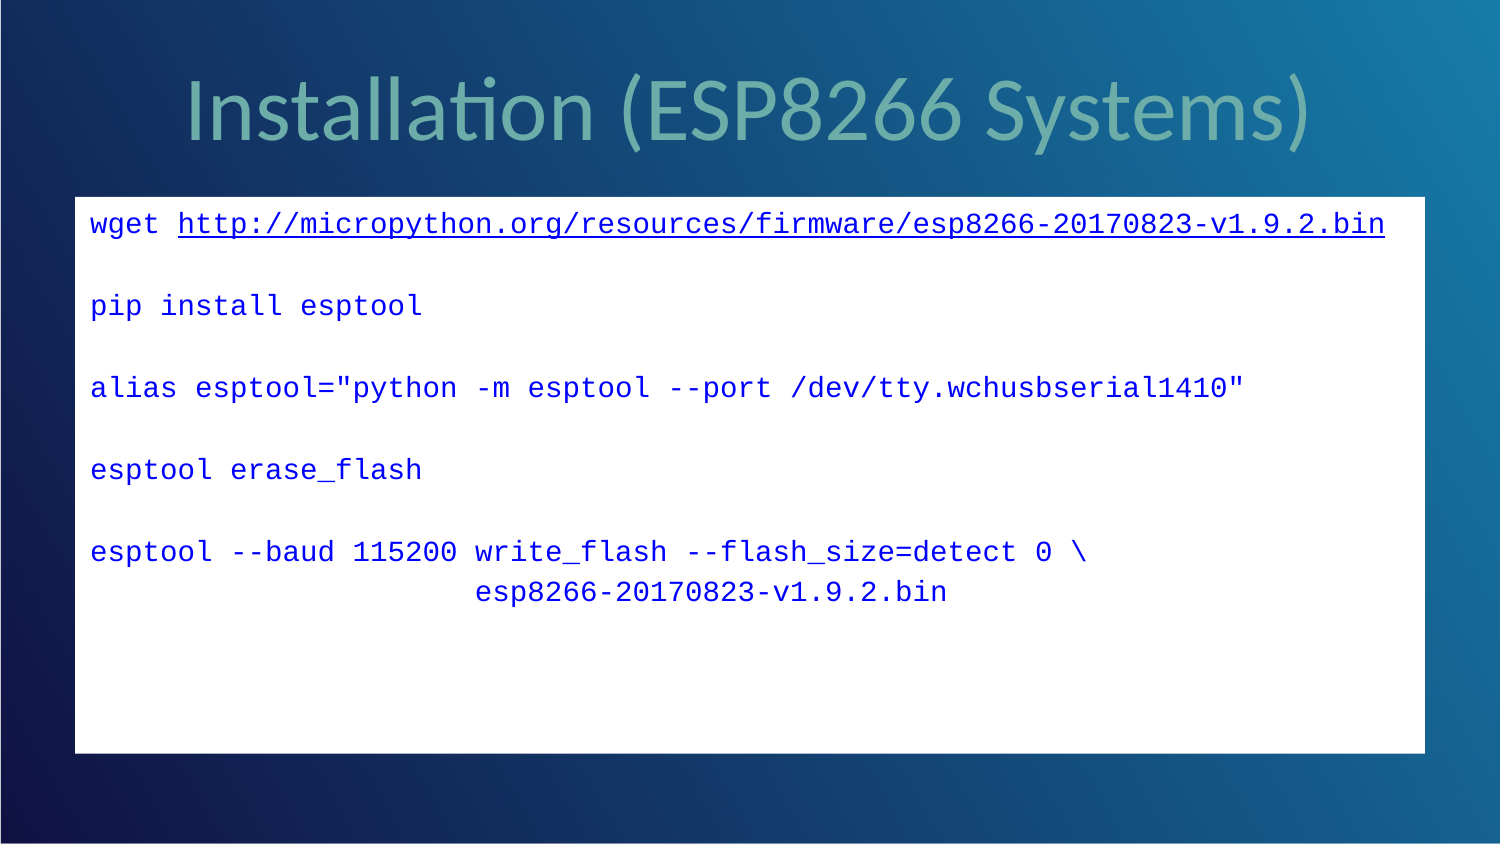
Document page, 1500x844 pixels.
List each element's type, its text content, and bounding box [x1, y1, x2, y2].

title Installation (ESP8266 Systems) [75, 33, 1425, 175]
picture [0, 0, 1500, 844]
list wget http://micropython.org/resources/firmware/esp8266-20170823-v1.9.2.bin pip install esptool alias esptool="python -m esptool --port /dev/tty.wchusbserial1410" esptool erase_flash esptool --baud 115200 write_flash --flash_size=detect 0 \ esp8266-20170823-v1.9.2.bin [75, 196, 1425, 754]
